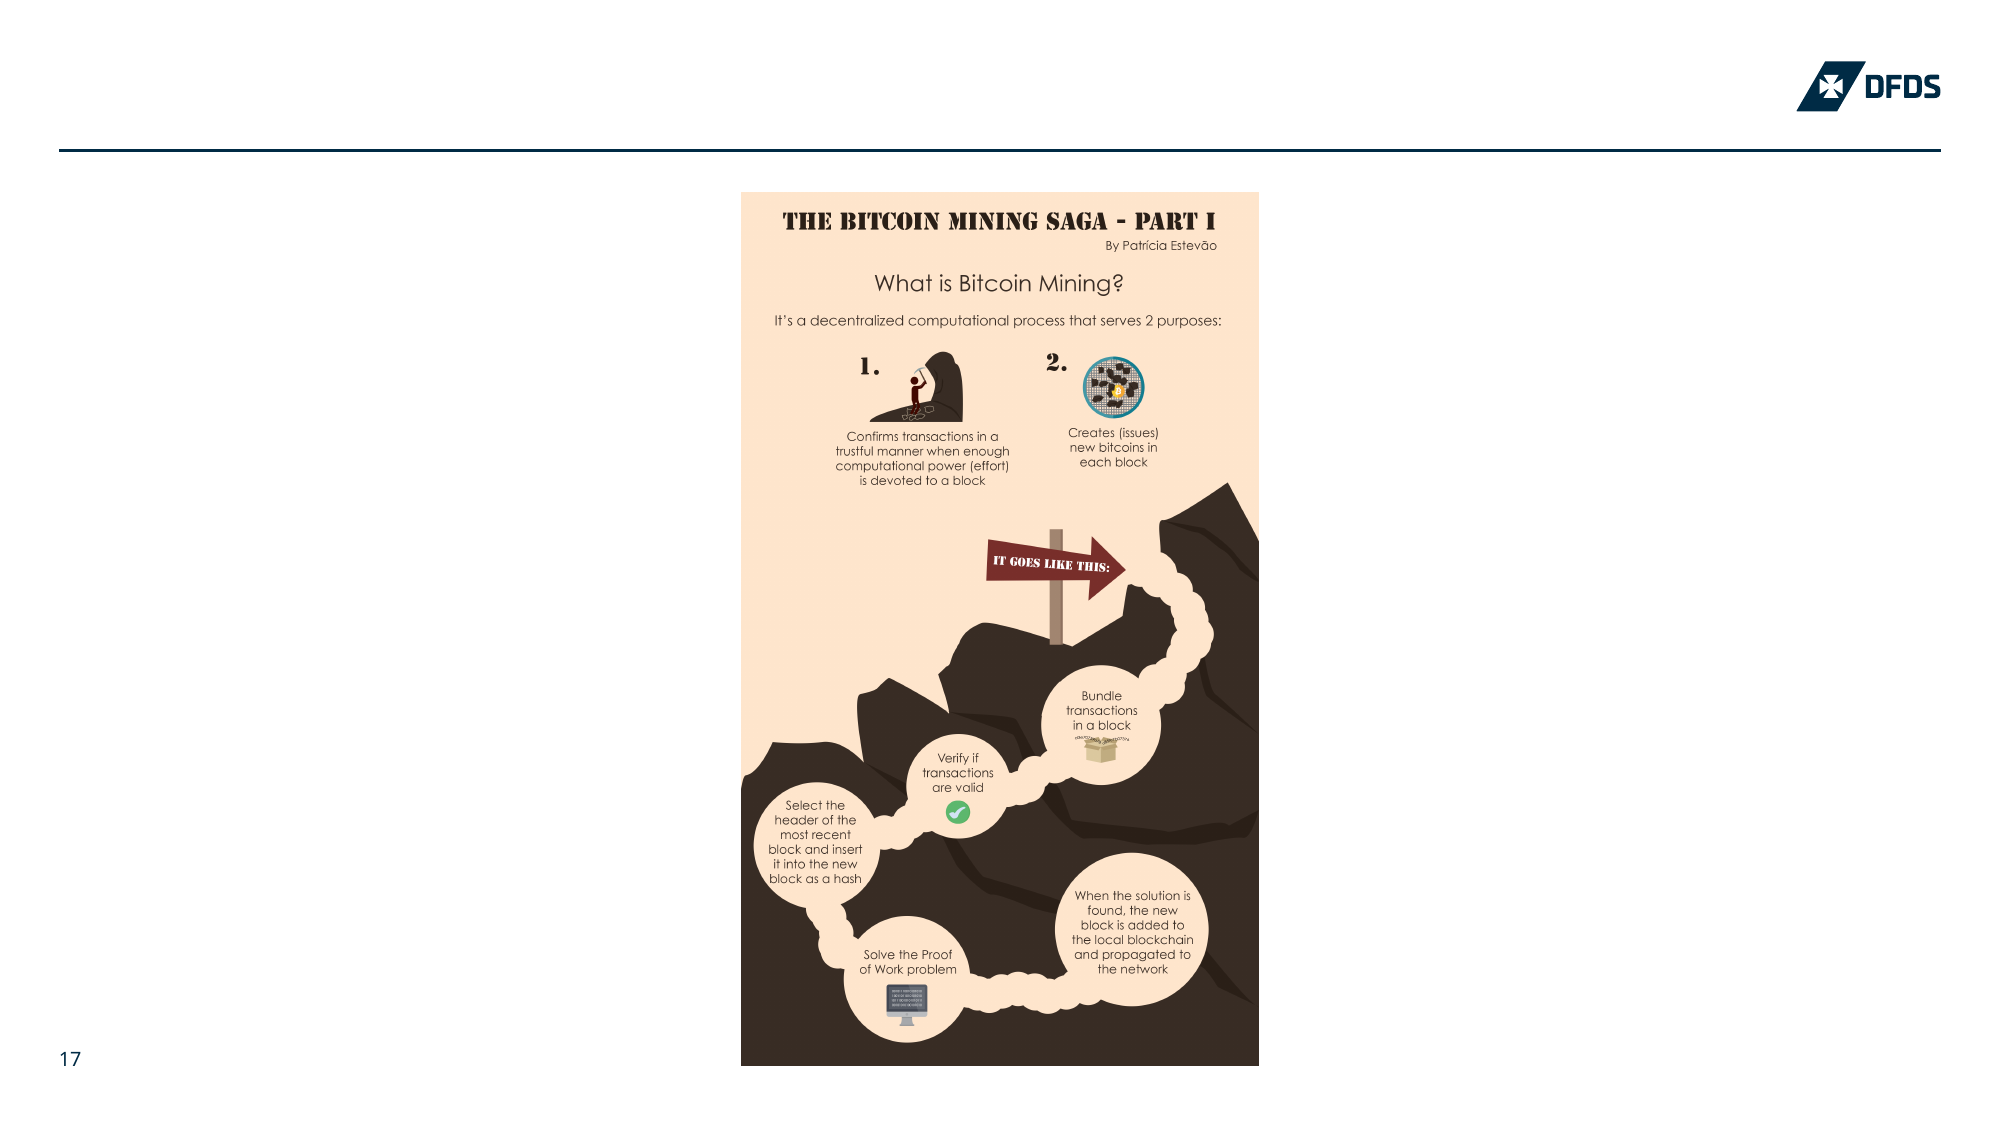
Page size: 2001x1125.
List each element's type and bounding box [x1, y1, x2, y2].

picture [741, 192, 1259, 1066]
